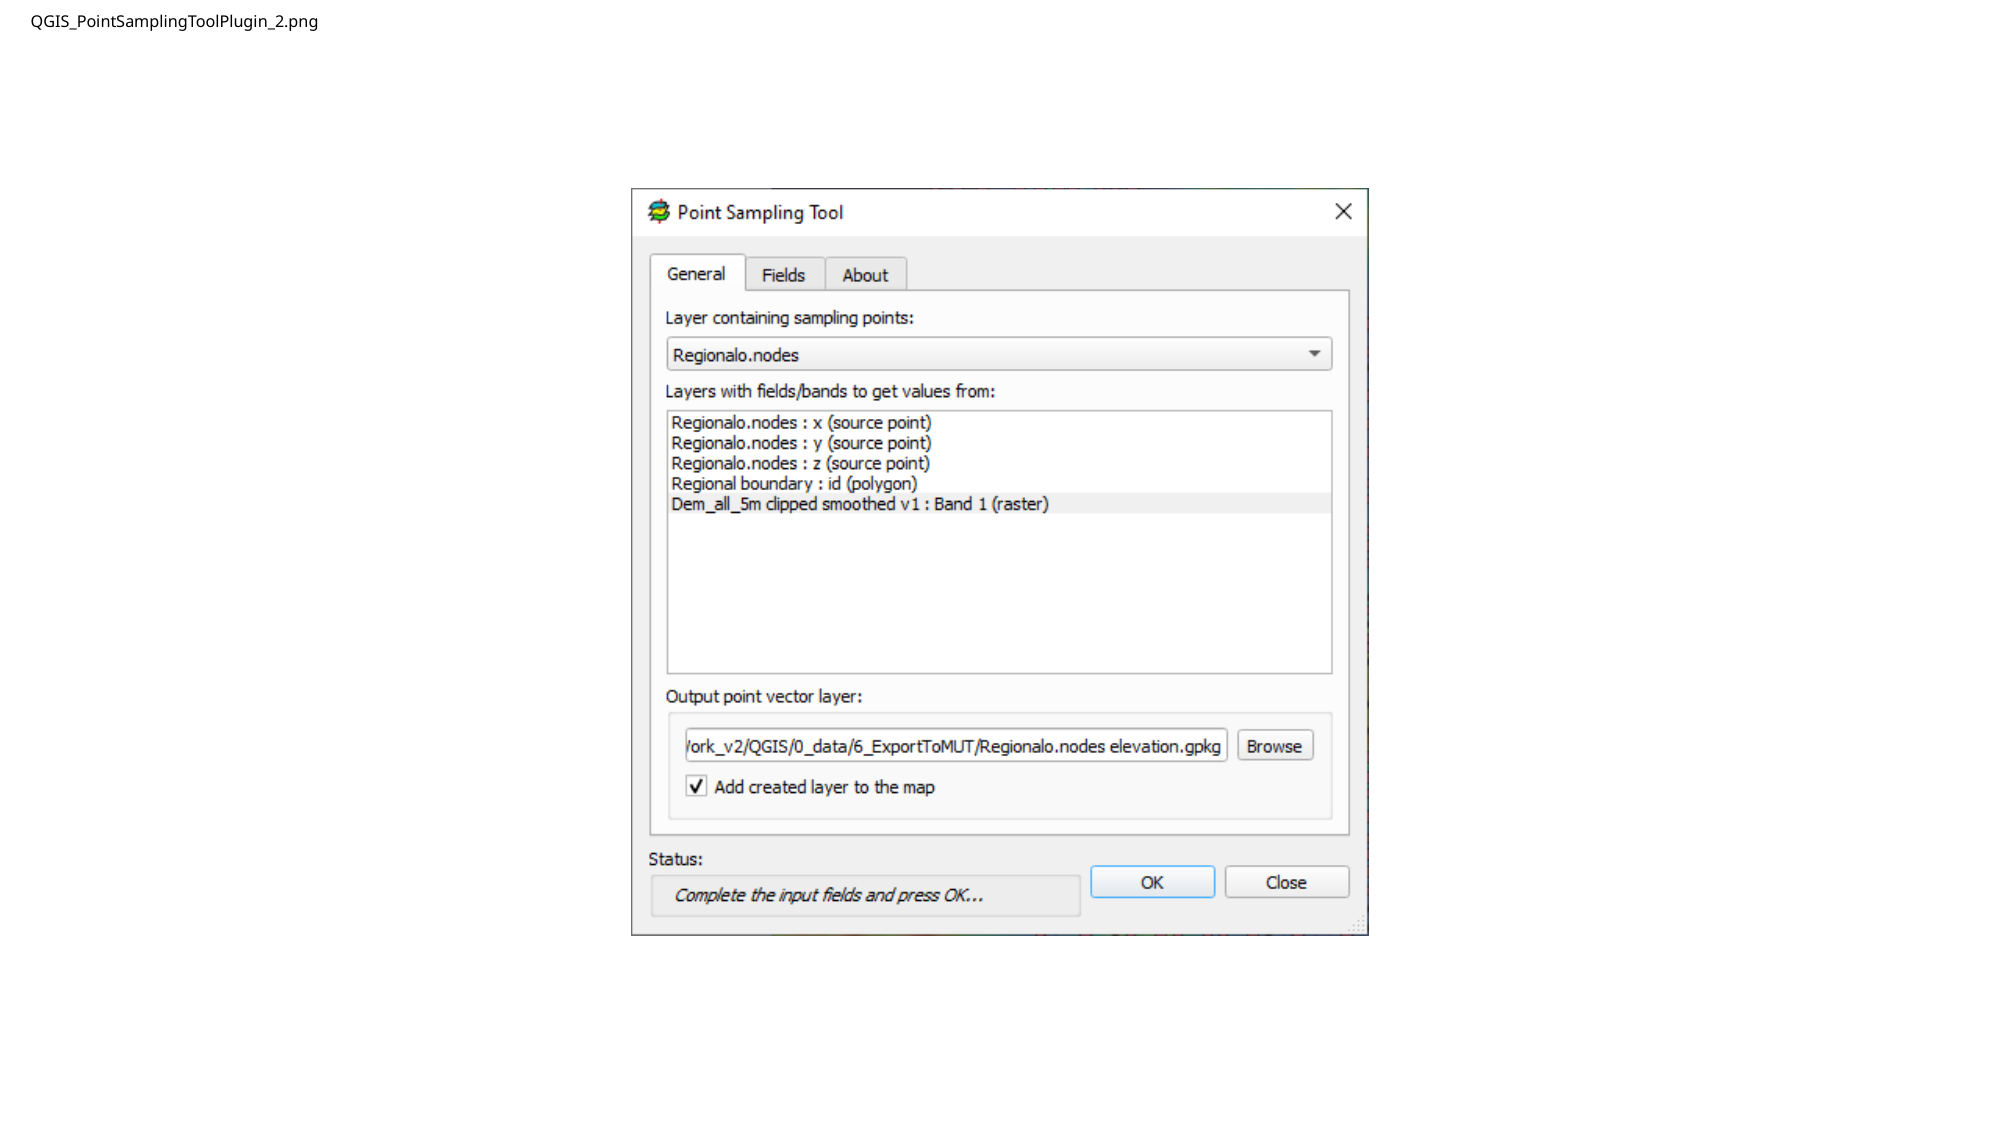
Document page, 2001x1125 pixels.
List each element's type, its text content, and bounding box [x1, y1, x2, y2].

picture [631, 188, 1369, 936]
title QGIS_PointSamplingToolPlugin_2.png [15, 6, 1741, 39]
